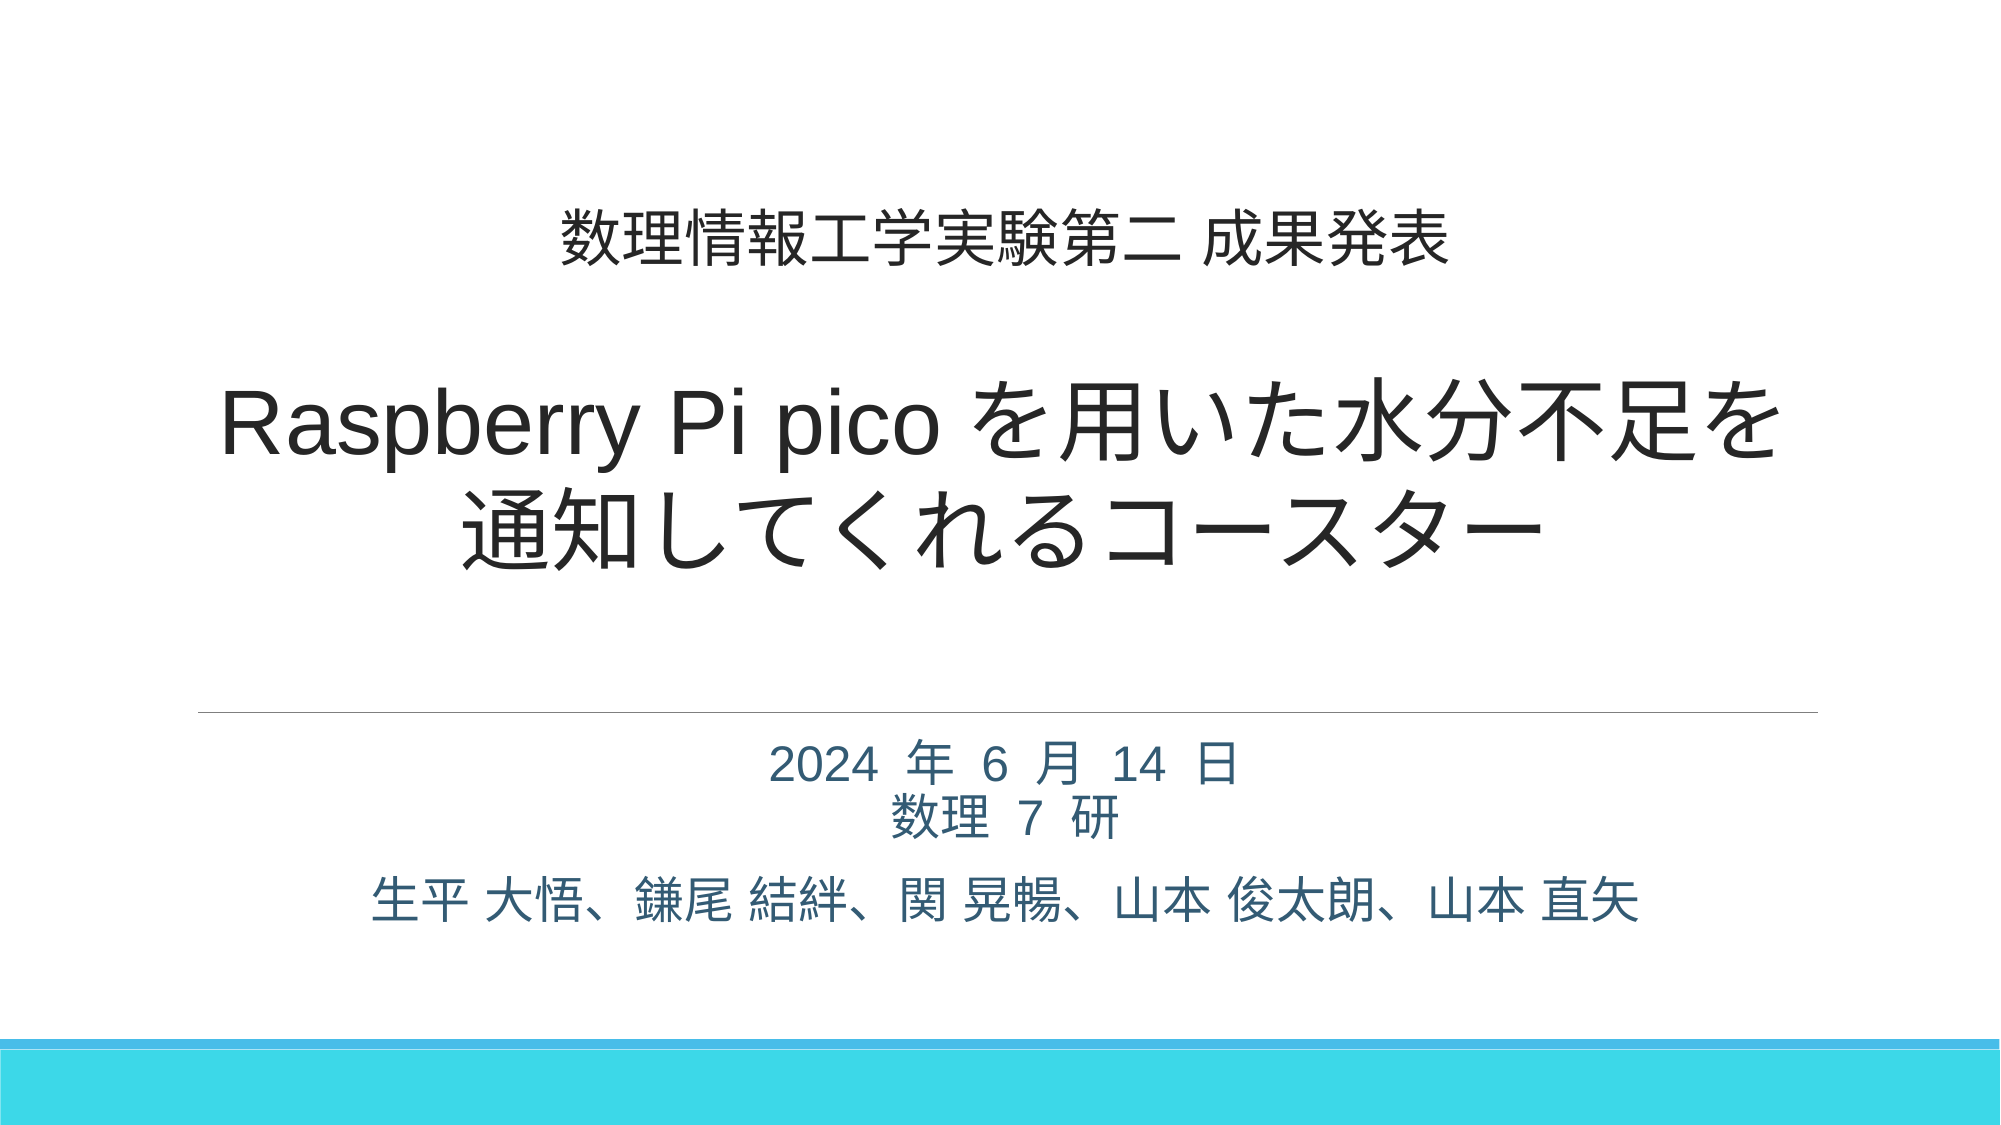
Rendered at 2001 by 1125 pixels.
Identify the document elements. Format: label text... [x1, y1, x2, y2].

text_box 数理情報工学実験第二 成果発表 [262, 108, 1749, 282]
title Raspberry Pi picoを用いた水分不足を通知してくれるコースター [180, 173, 1830, 690]
subtitle 2024 年 6 月 14 日 数理 7 研 生平 大悟、鎌尾 結絆、関 晃暢、山本 俊太朗、山本 直矢 [180, 730, 1831, 963]
